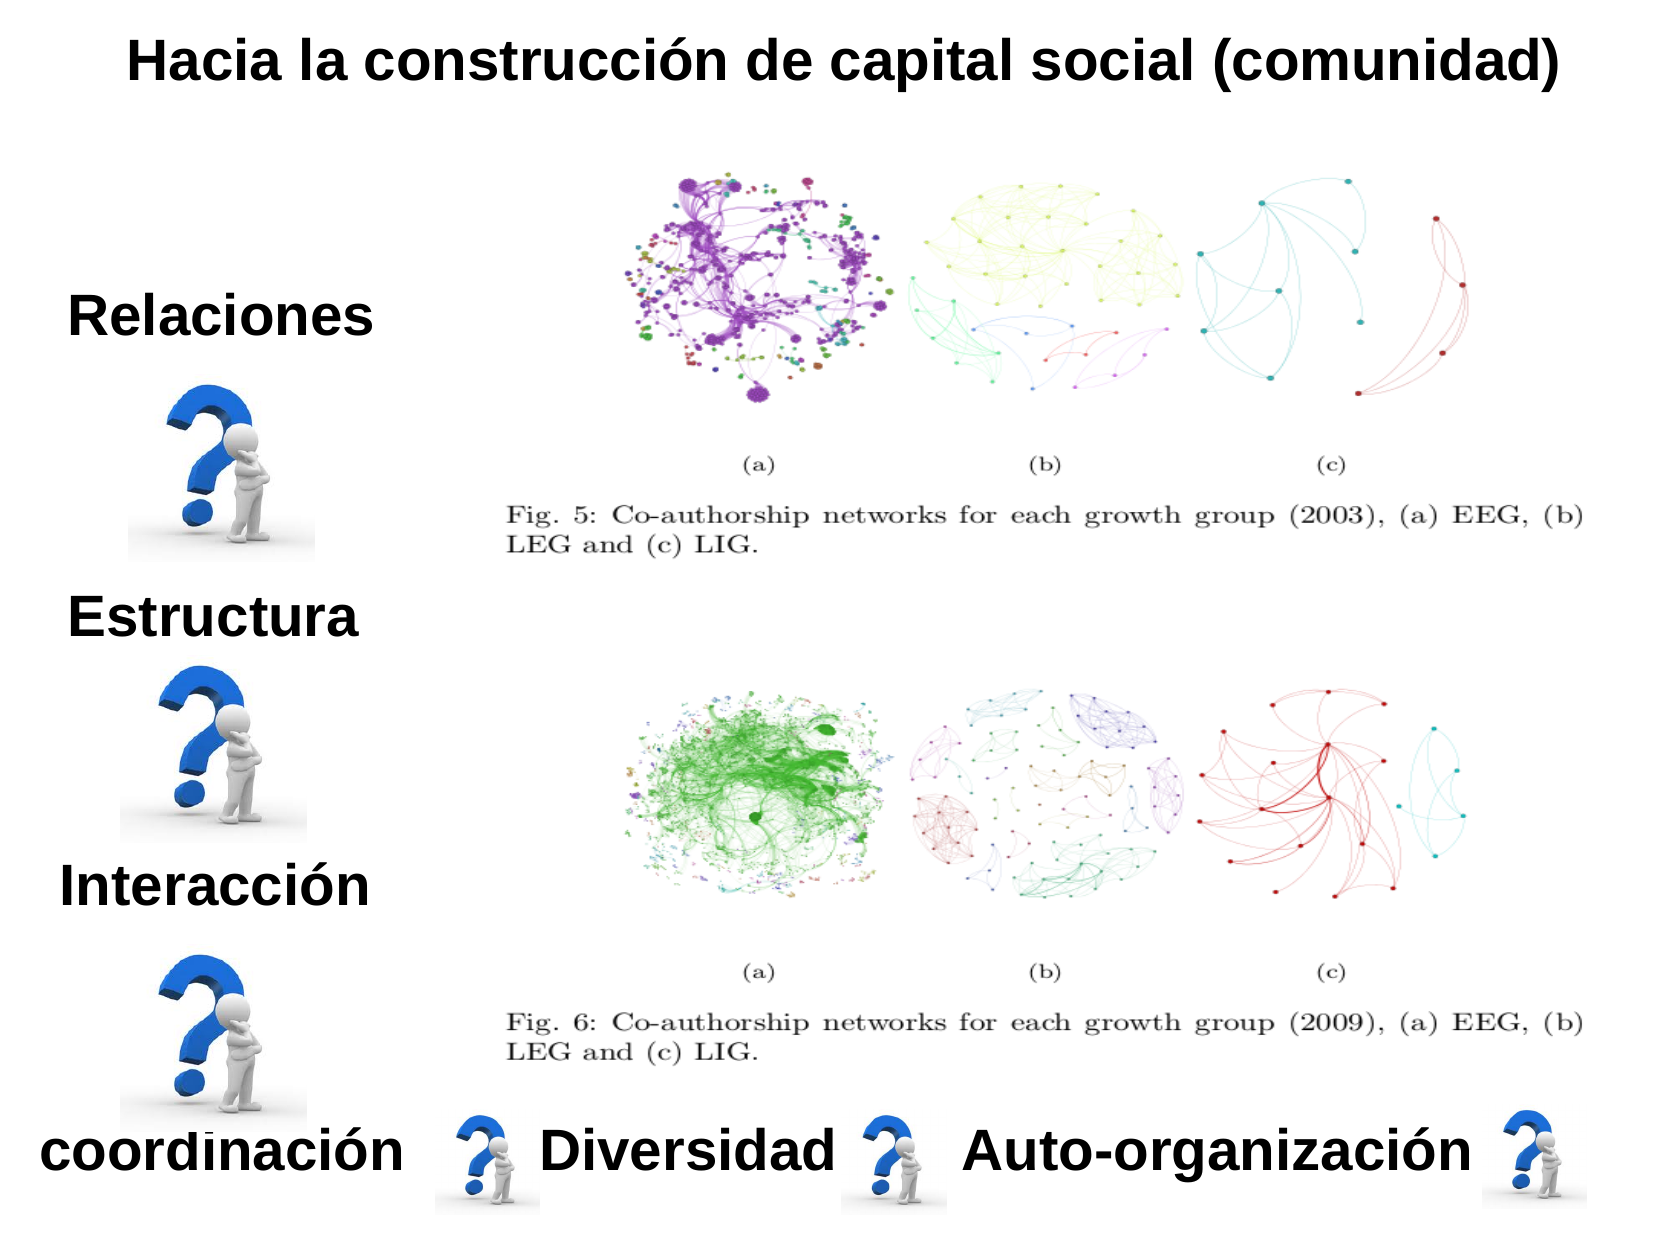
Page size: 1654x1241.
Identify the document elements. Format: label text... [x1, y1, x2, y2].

picture [434, 1109, 541, 1216]
picture [119, 944, 307, 1132]
text_box Hacia la construcción de capital social (comunidad) [112, 15, 1578, 100]
picture [119, 655, 307, 843]
text_box Diversidad [524, 1105, 853, 1190]
text_box Interacción [44, 840, 386, 925]
text_box coordinación [24, 1105, 420, 1190]
picture [1481, 1103, 1588, 1210]
picture [841, 1109, 948, 1216]
text_box Relaciones [52, 270, 391, 355]
text_box Auto-organización [946, 1105, 1478, 1190]
picture [128, 374, 316, 562]
text_box Estructura [52, 571, 375, 656]
picture [479, 153, 1606, 1081]
